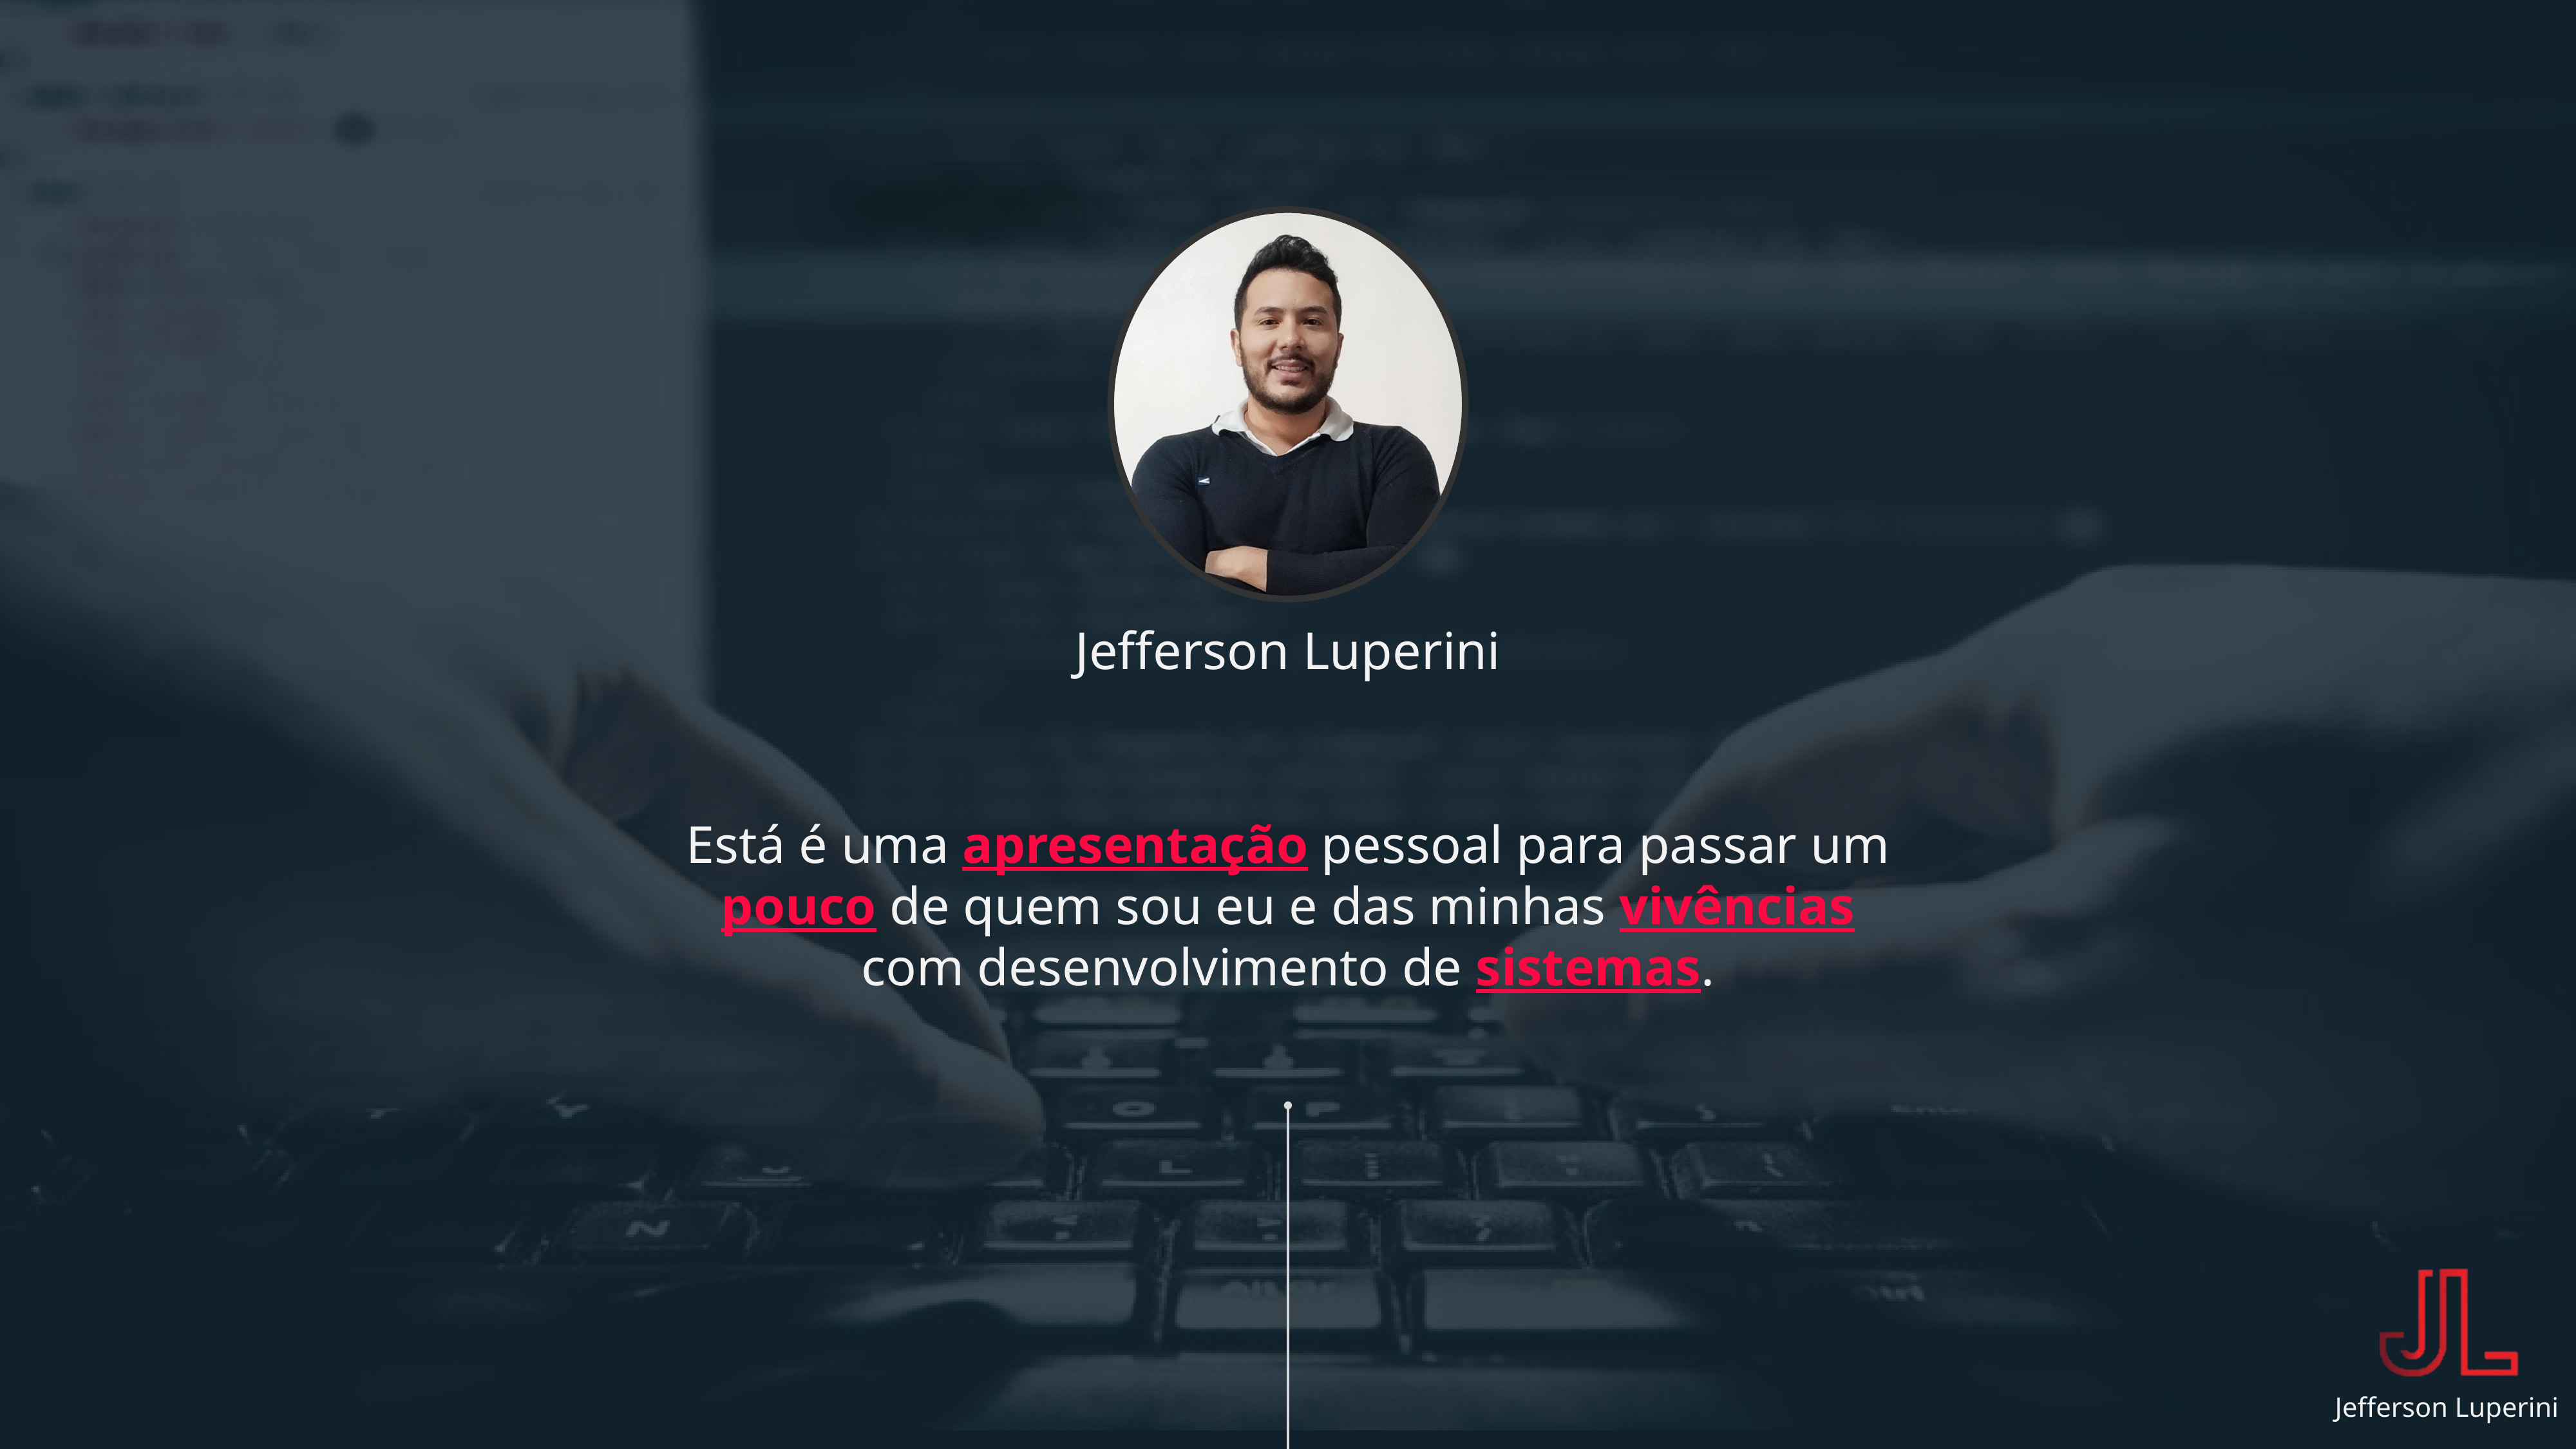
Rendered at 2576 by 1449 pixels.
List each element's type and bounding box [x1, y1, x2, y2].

text_box [2253, 1252, 2576, 1430]
picture [0, 0, 2576, 1430]
